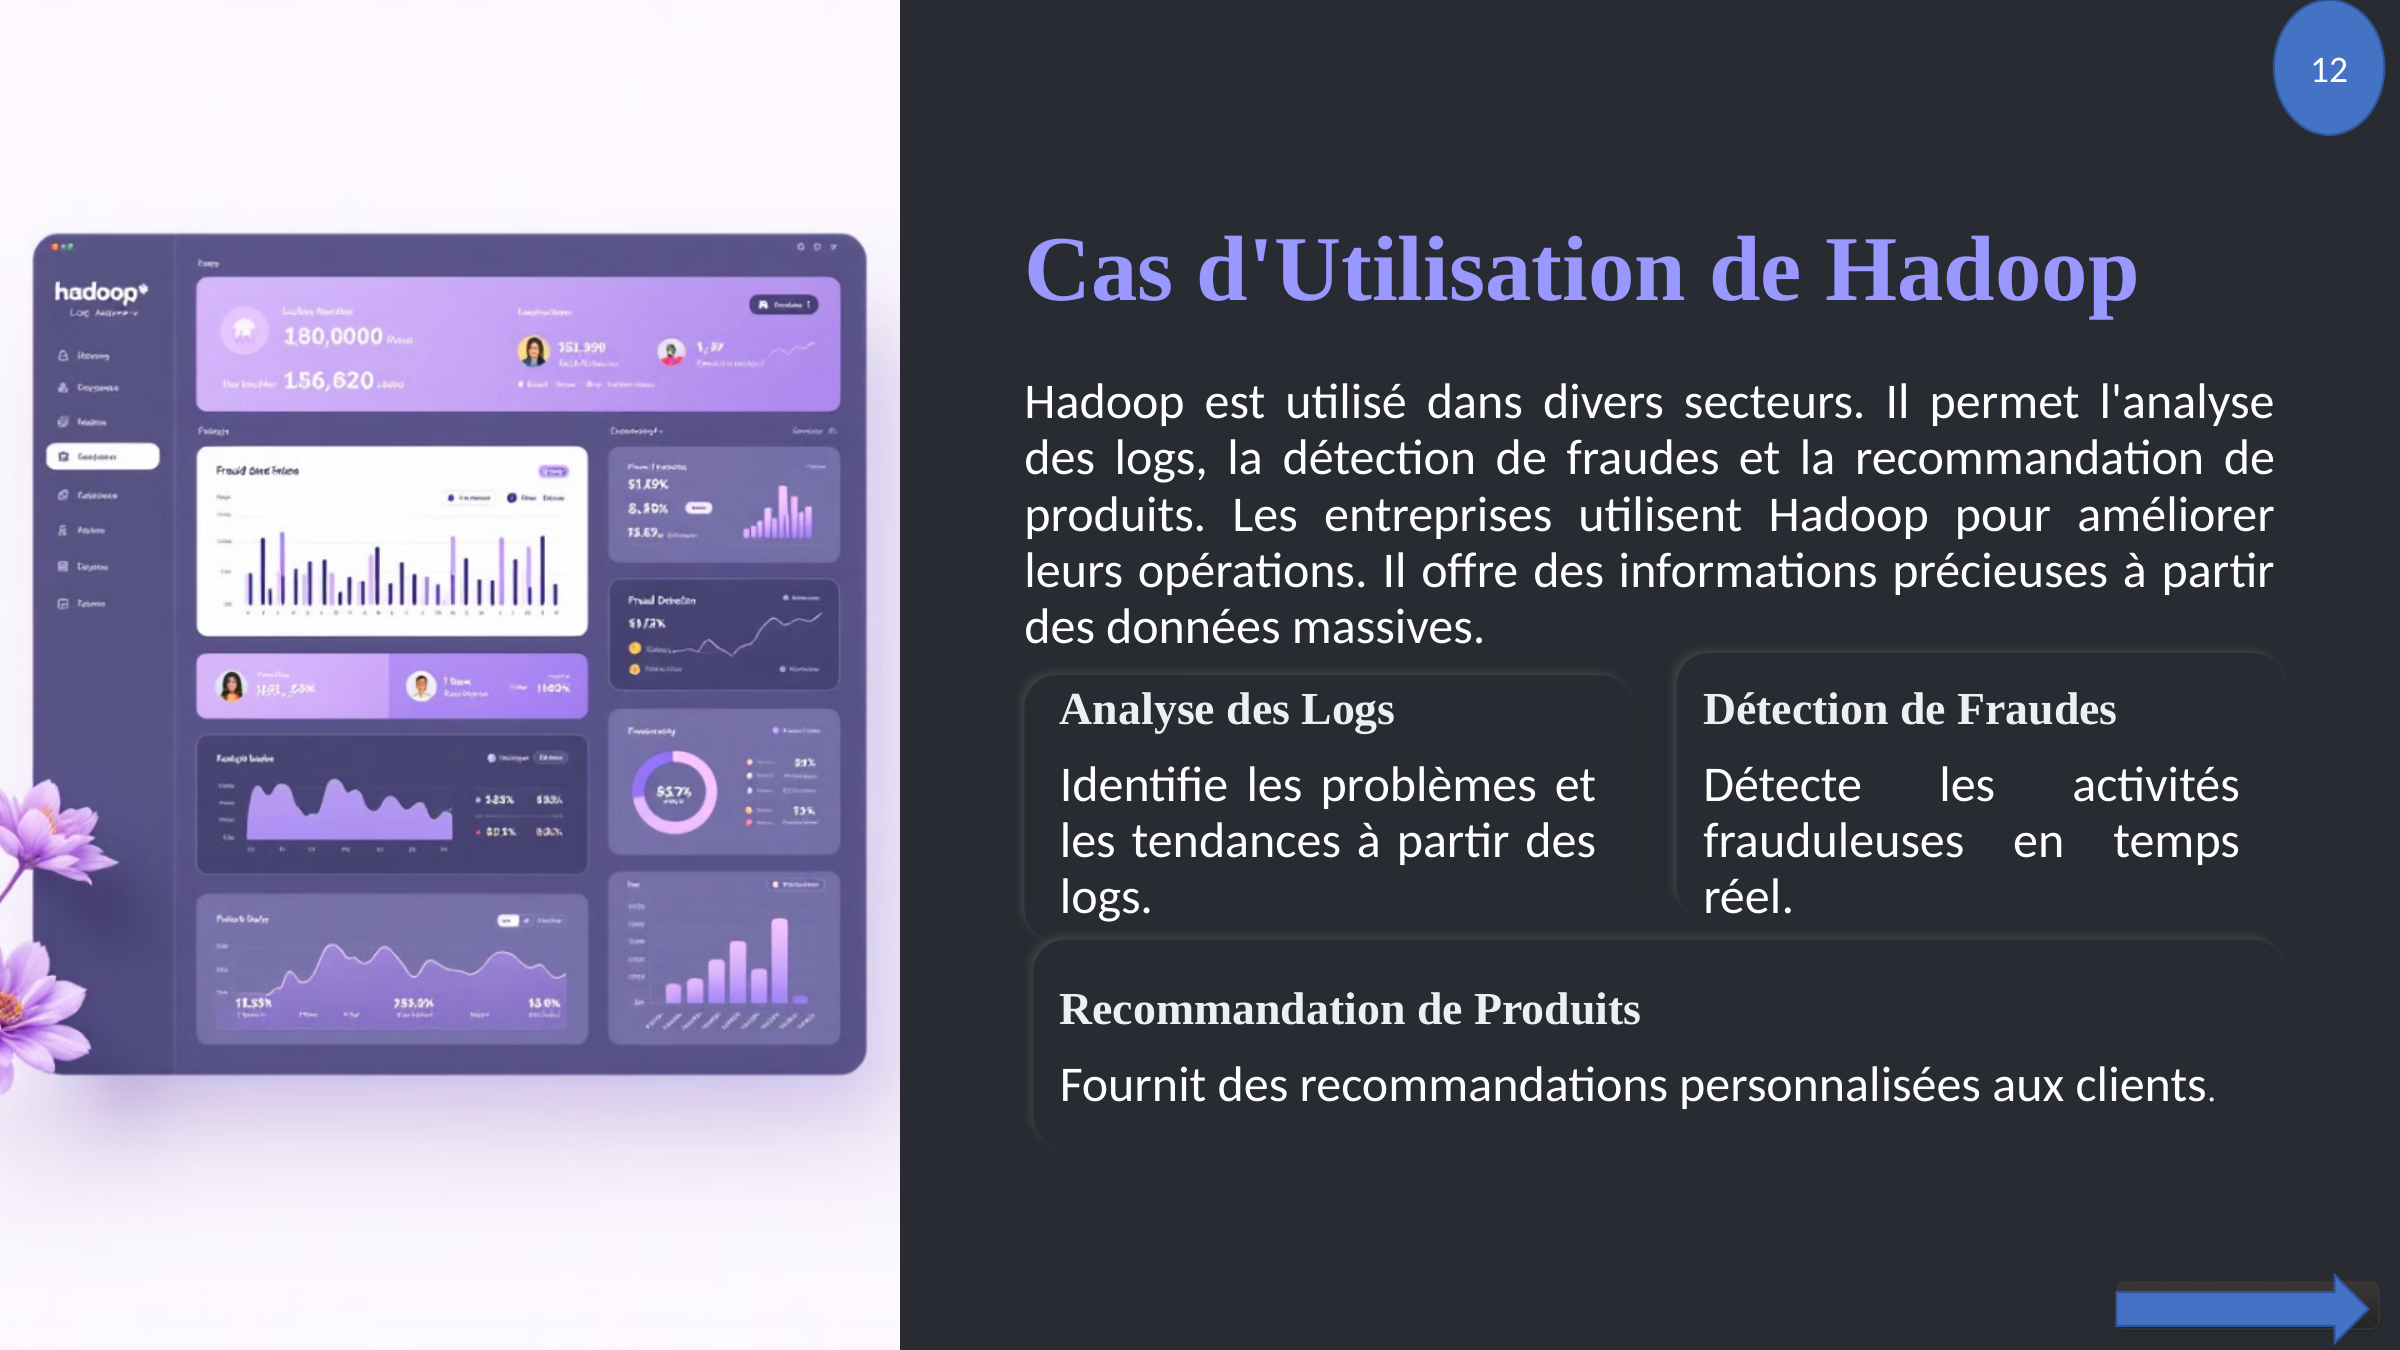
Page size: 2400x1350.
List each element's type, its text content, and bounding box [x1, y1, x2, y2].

text_box [2115, 1272, 2371, 1346]
text_box Détection de Fraudes [1703, 675, 2171, 734]
text_box Hadoop est utilisé dans divers secteurs. Il permet l'analyse des logs, la détection de fraudes et la recommandation de produits. Les entreprises utilisent Hadoop pour améliorer leurs opérations. Il offre des informations précieuses à partir des données massives. [1024, 372, 2276, 600]
text_box [1676, 653, 2285, 918]
text_box Fournit des recommandations personnalisées aux clients. [1059, 1055, 2240, 1113]
text_box Analyse des Logs [1059, 675, 1528, 734]
text_box [1033, 939, 2285, 1148]
text_box Recommandation de Produits [1059, 975, 1672, 1034]
text_box 12 [2272, 0, 2386, 136]
text_box [1024, 675, 1633, 939]
text_box Identifie les problèmes et les tendances à partir des logs. [1059, 755, 1597, 869]
picture [0, 0, 900, 1350]
picture [2106, 1271, 2389, 1339]
text_box Détecte les activités frauduleuses en temps réel. [1703, 755, 2241, 869]
text_box Cas d'Utilisation de Hadoop [1024, 202, 2148, 320]
